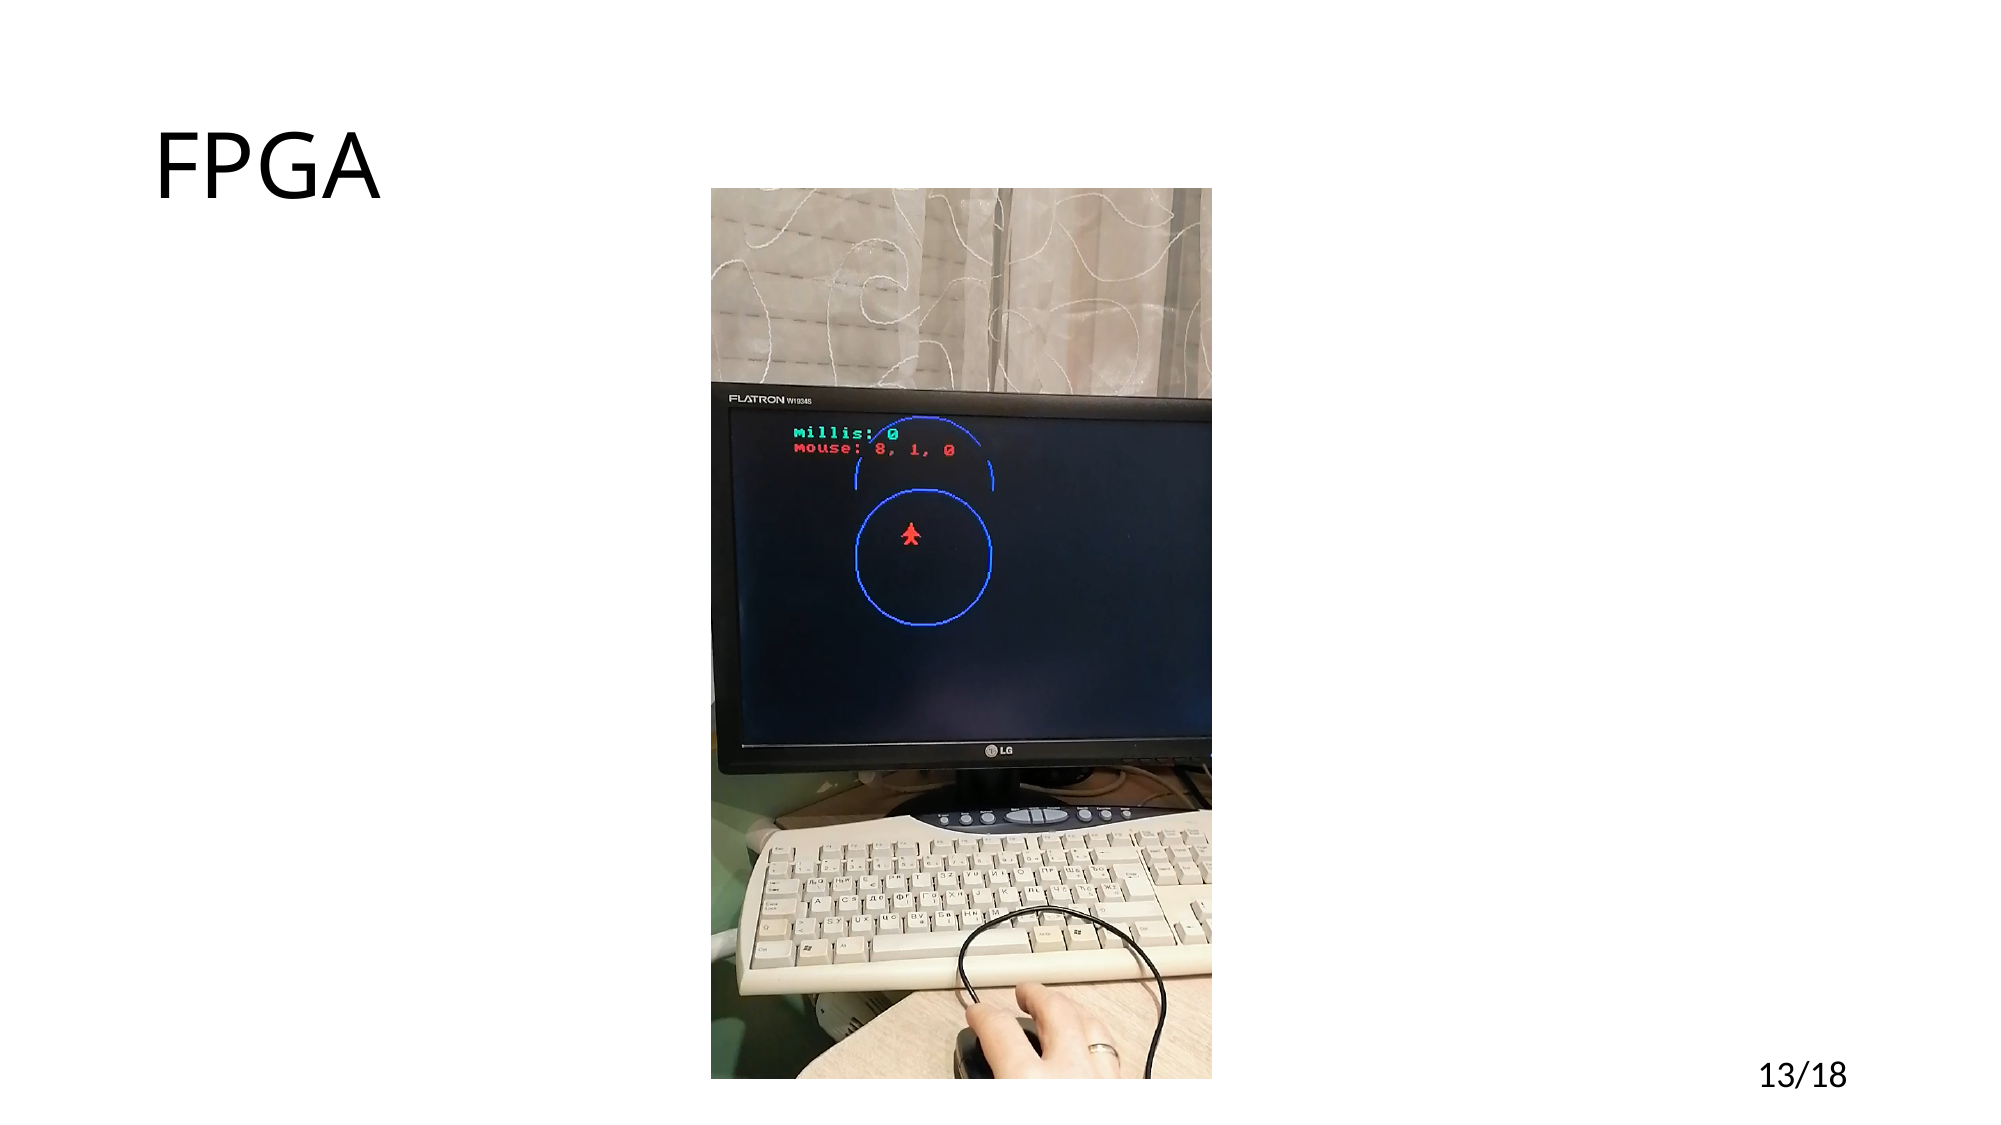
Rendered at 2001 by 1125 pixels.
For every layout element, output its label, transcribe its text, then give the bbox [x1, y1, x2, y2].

title FPGA [137, 59, 1863, 278]
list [710, 187, 1213, 1080]
